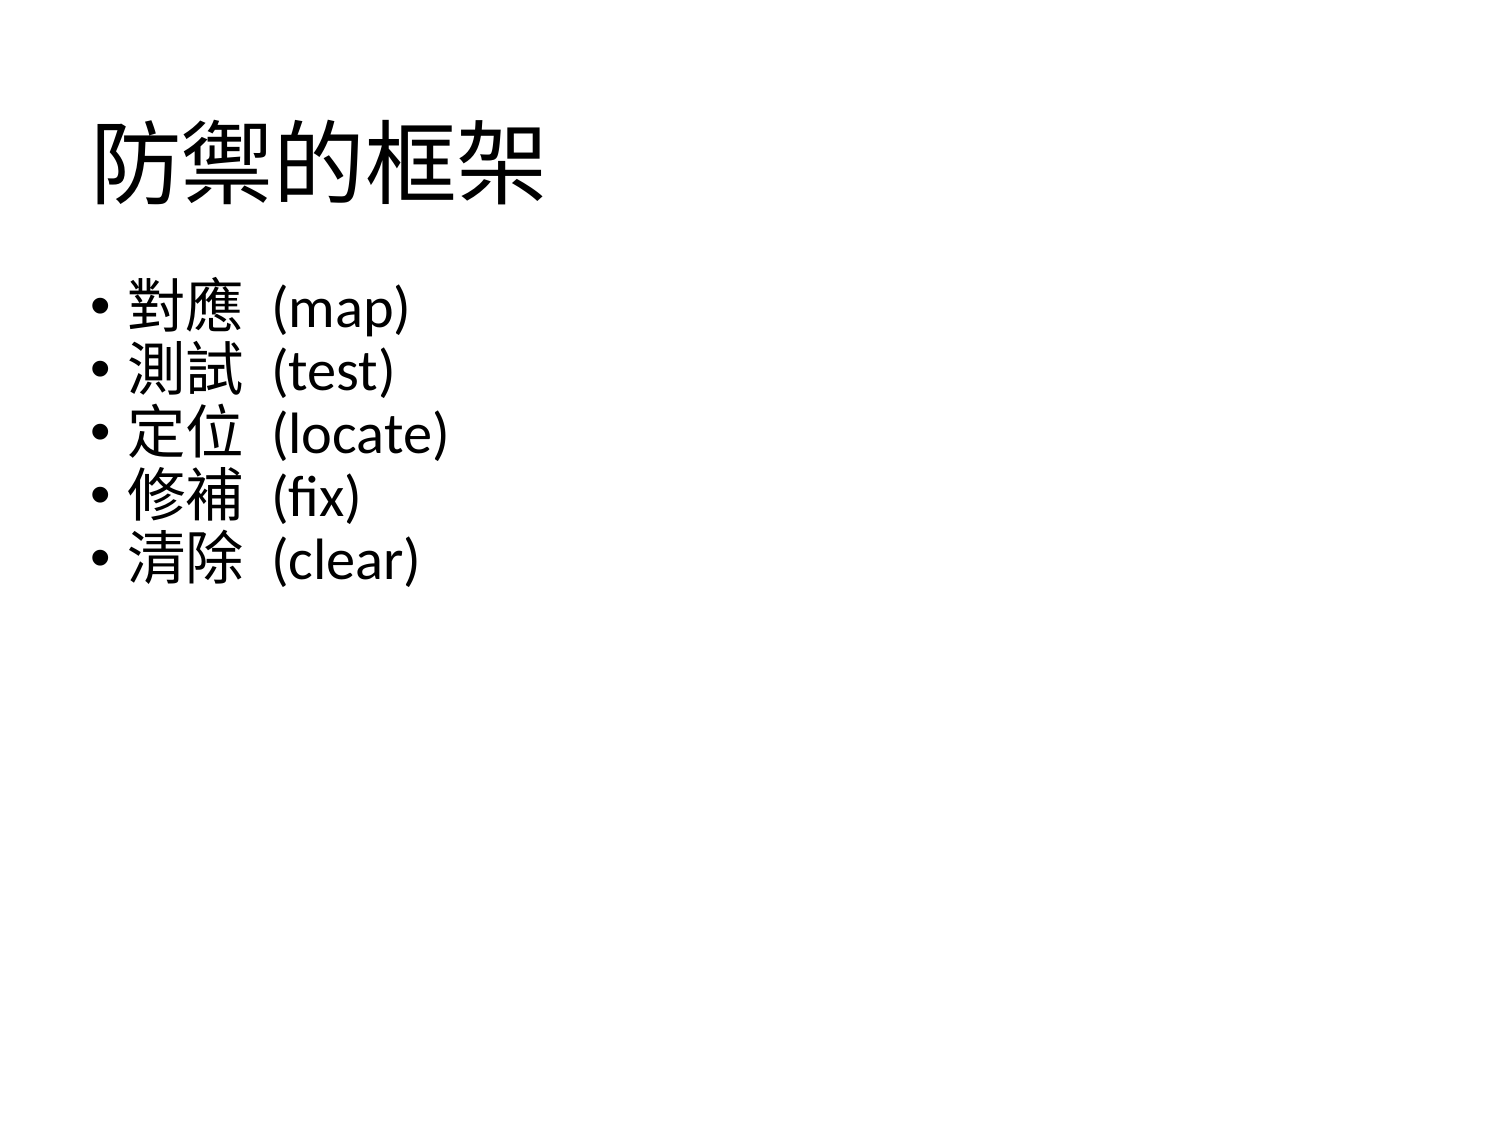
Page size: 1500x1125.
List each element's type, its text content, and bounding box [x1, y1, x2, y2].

list 對應 (map) 測試 (test) 定位 (locate) 修補 (fix) 清除 (clear) [75, 262, 1425, 1078]
title 防禦的框架 [75, 45, 1425, 233]
